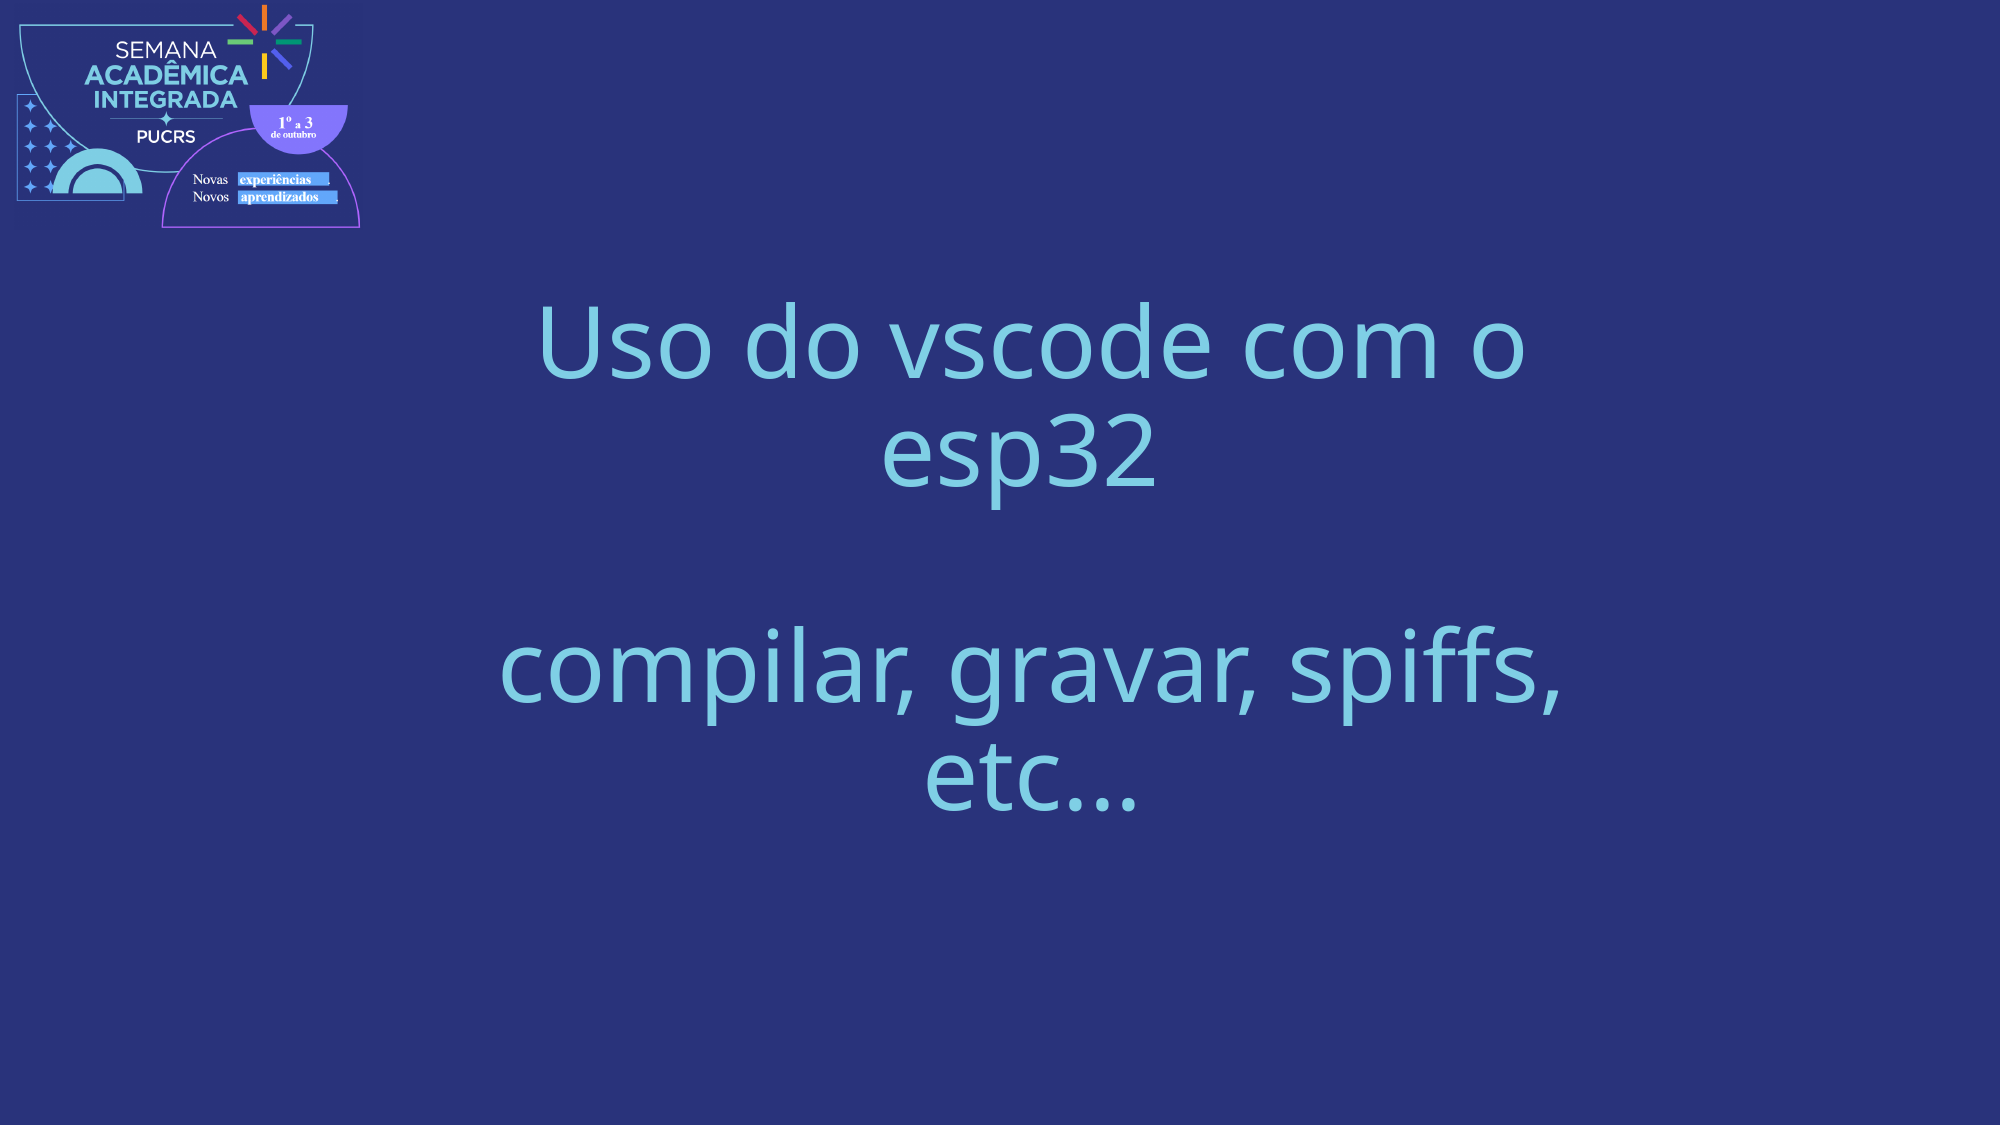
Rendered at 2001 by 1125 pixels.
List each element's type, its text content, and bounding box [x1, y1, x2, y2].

picture [14, 3, 363, 230]
text_box Uso do vscode com o esp32 compilar, gravar, spiffs, etc... [375, 248, 1690, 877]
